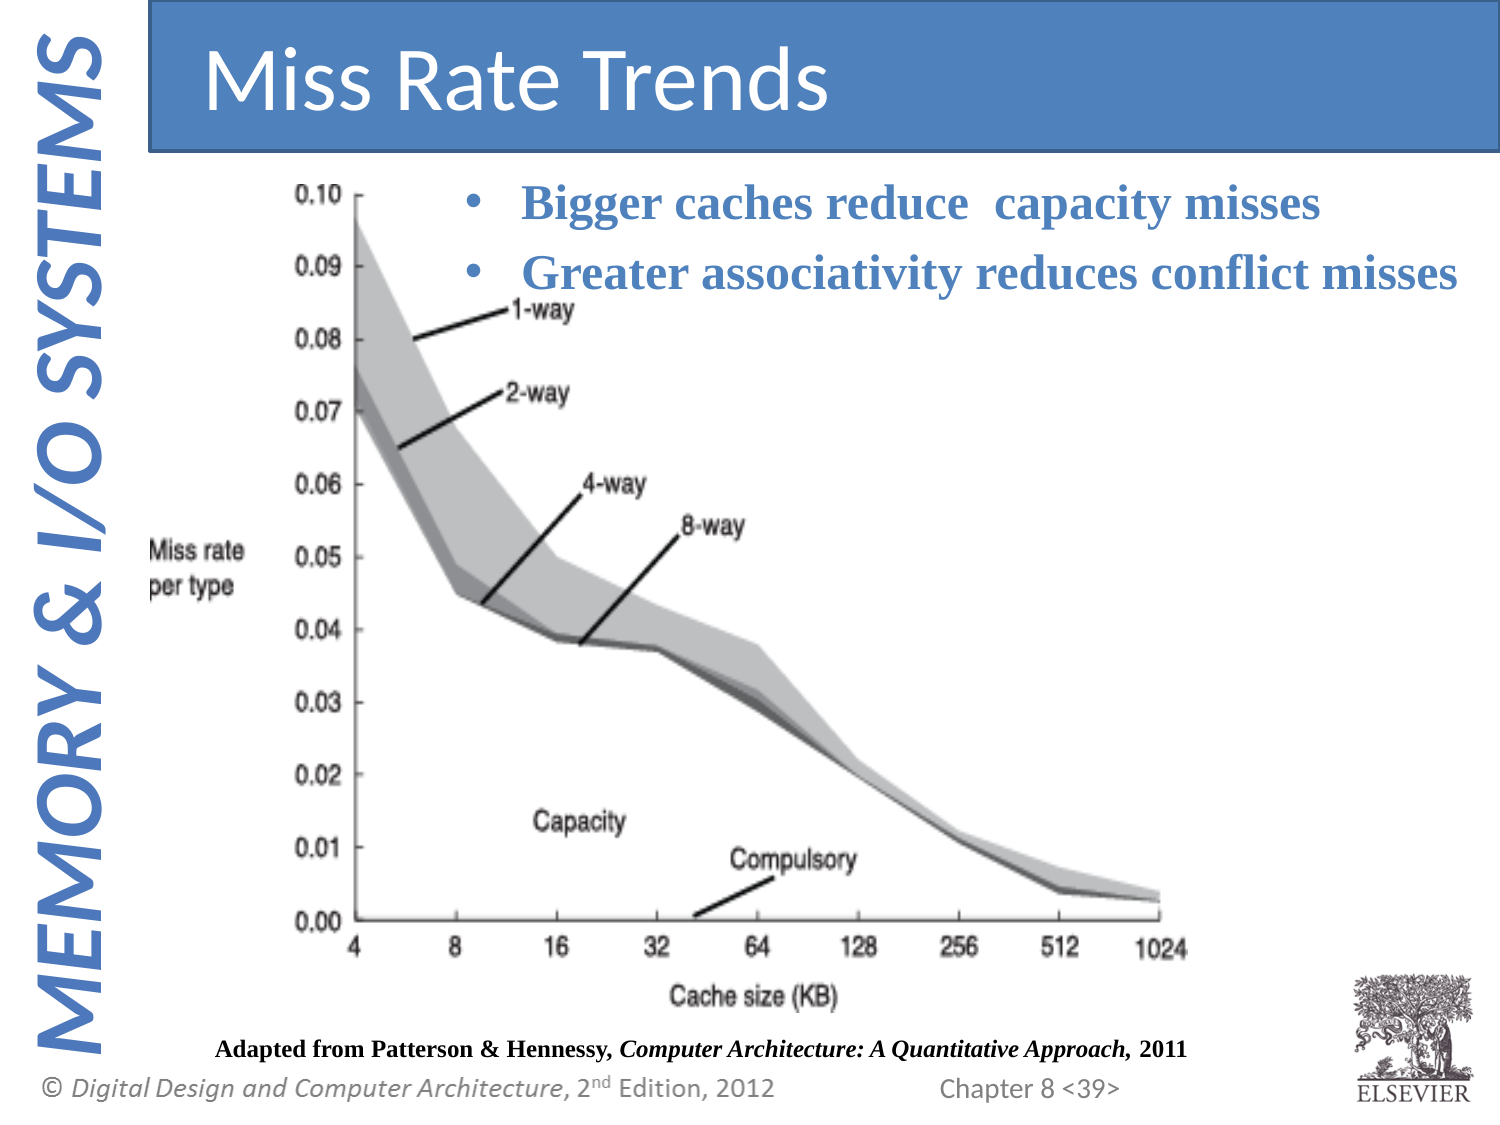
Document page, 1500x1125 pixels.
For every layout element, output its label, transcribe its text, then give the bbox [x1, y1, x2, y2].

text_box Adapted from Patterson & Hennessy, Computer Architecture: A Quantitative Approach, 2011 [200, 1025, 1213, 1075]
text_box Miss Rate Trends [187, 11, 1488, 136]
text_box Bigger caches reduce capacity misses Greater associativity reduces conflict misses [449, 162, 1488, 250]
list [149, 183, 1188, 1013]
picture [0, 0, 1500, 1125]
